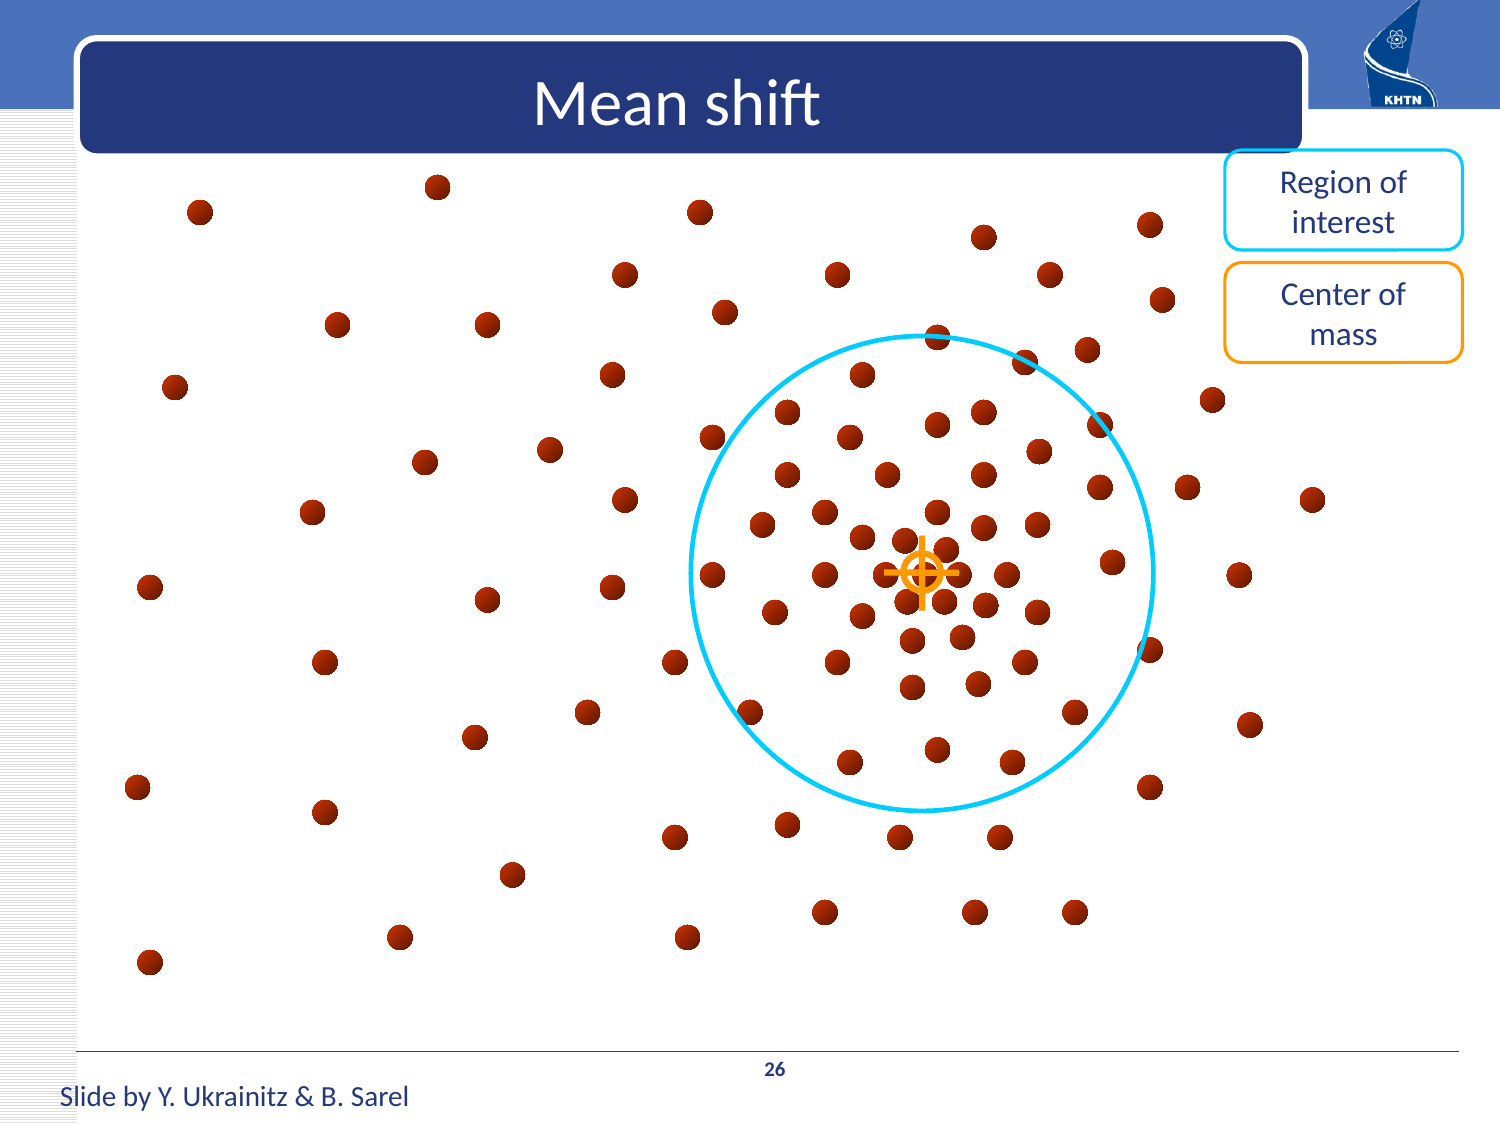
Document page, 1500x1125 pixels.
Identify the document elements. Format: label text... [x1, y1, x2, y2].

text_box [425, 174, 451, 200]
text_box [537, 437, 563, 463]
text_box Slide by Y. Ukrainitz & B. Sarel [45, 1070, 425, 1120]
picture [1313, 0, 1490, 109]
text_box [1226, 562, 1252, 588]
text_box [612, 487, 638, 513]
text_box [412, 450, 438, 475]
text_box [1237, 712, 1263, 738]
text_box [1149, 287, 1175, 313]
text_box [662, 650, 685, 676]
text_box [312, 800, 338, 826]
text_box [812, 900, 838, 925]
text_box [690, 335, 1154, 812]
slide_number 26 [600, 1047, 950, 1083]
text_box [324, 312, 350, 338]
text_box [1200, 387, 1225, 413]
text_box [187, 200, 213, 225]
text_box [125, 774, 151, 800]
text_box [712, 299, 738, 325]
text_box [162, 375, 188, 400]
text_box [575, 699, 601, 725]
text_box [883, 535, 960, 611]
text_box [962, 900, 988, 925]
text_box [662, 825, 688, 850]
text_box [600, 575, 625, 601]
title Mean shift [89, 52, 1265, 145]
text_box Region of interest [1224, 149, 1463, 250]
text_box [687, 200, 713, 225]
text_box [474, 587, 500, 613]
text_box [987, 825, 1013, 850]
text_box [300, 500, 325, 526]
text_box [387, 924, 413, 950]
text_box [774, 819, 800, 838]
text_box [474, 312, 500, 338]
text_box Center of mass [1224, 262, 1463, 363]
text_box [462, 725, 488, 751]
text_box [1062, 900, 1088, 925]
text_box [675, 924, 700, 950]
text_box [1175, 474, 1201, 500]
text_box [137, 950, 163, 976]
text_box [600, 362, 625, 388]
text_box [1157, 777, 1163, 798]
text_box [971, 224, 997, 250]
text_box [1037, 262, 1063, 288]
text_box [887, 825, 913, 850]
text_box [612, 262, 638, 288]
text_box [825, 262, 850, 288]
text_box [1157, 639, 1163, 661]
text_box [500, 862, 526, 888]
text_box [1299, 487, 1325, 513]
text_box [312, 650, 338, 676]
text_box [925, 324, 950, 334]
text_box [137, 575, 163, 601]
text_box [1137, 212, 1163, 238]
